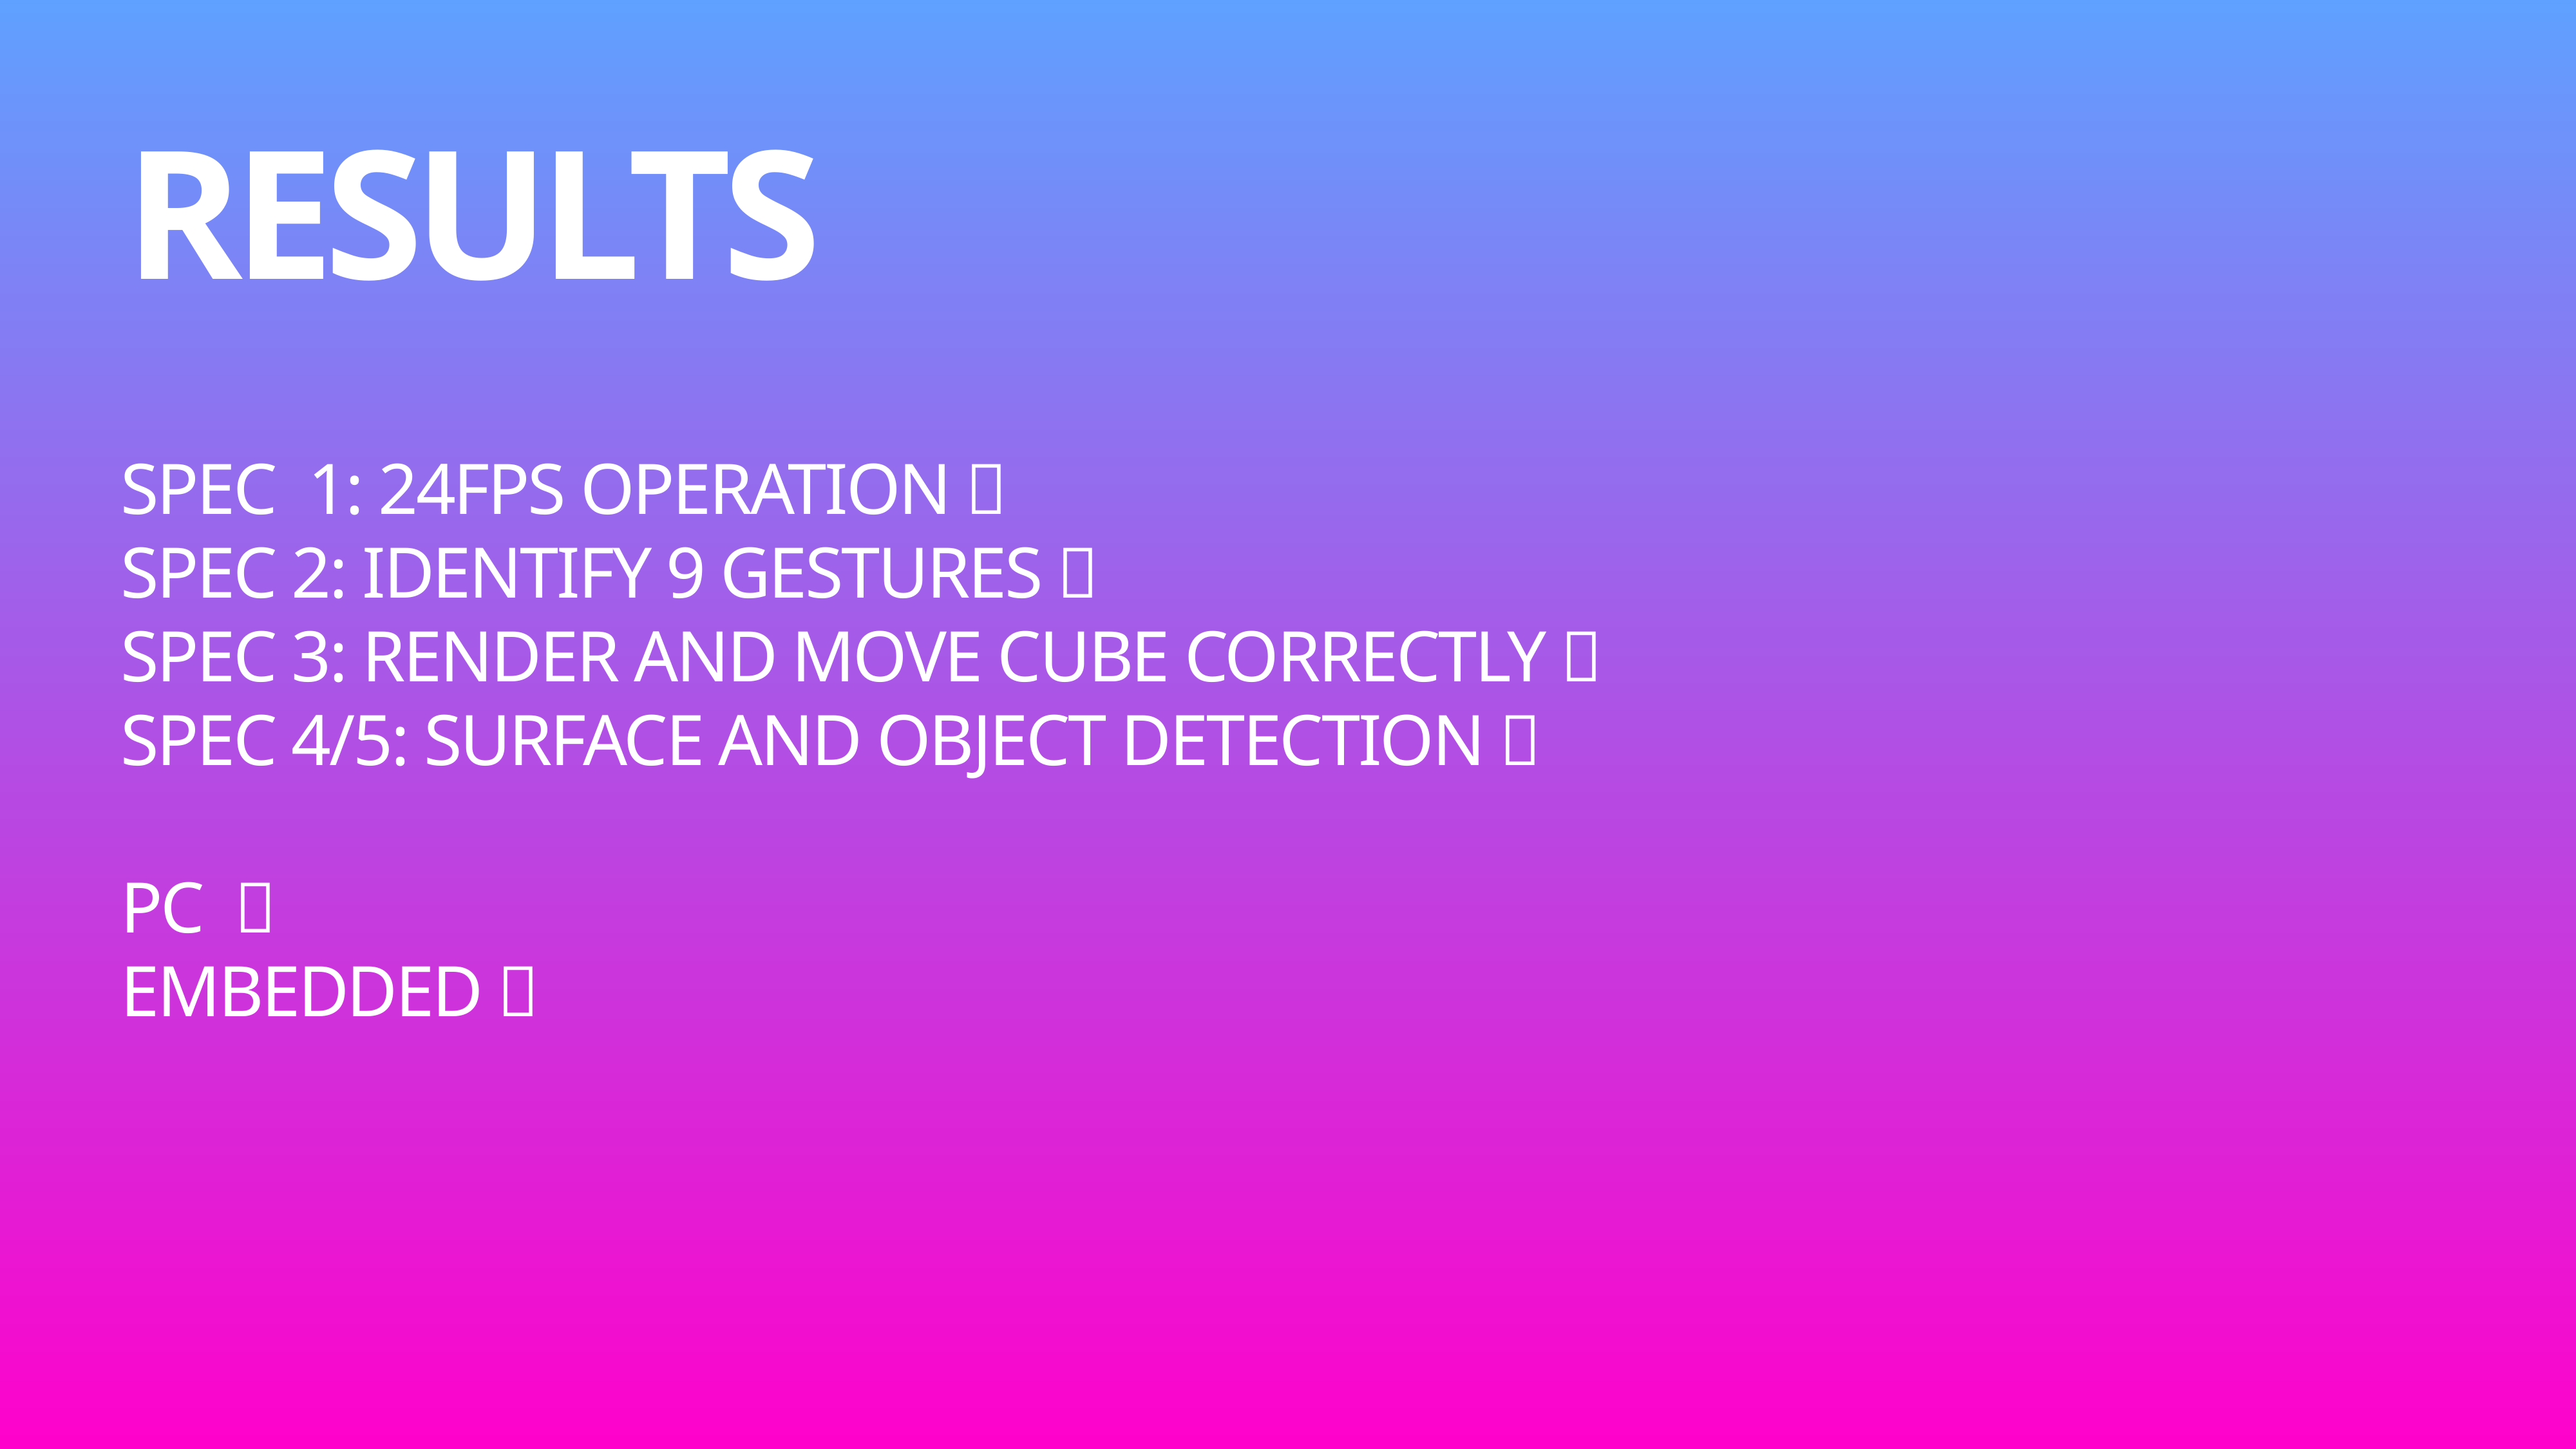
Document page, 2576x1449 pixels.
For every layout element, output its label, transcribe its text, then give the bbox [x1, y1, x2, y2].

title Results [119, 38, 2467, 319]
text_box spec 1: 24FPS operation ✅ Spec 2: identify 9 gestures ✅ Spec 3: render and move cube correctly ✅ Spec 4/5: surface and object detection ✅ PC ✅ Embedded ❌ [115, 439, 2426, 1361]
